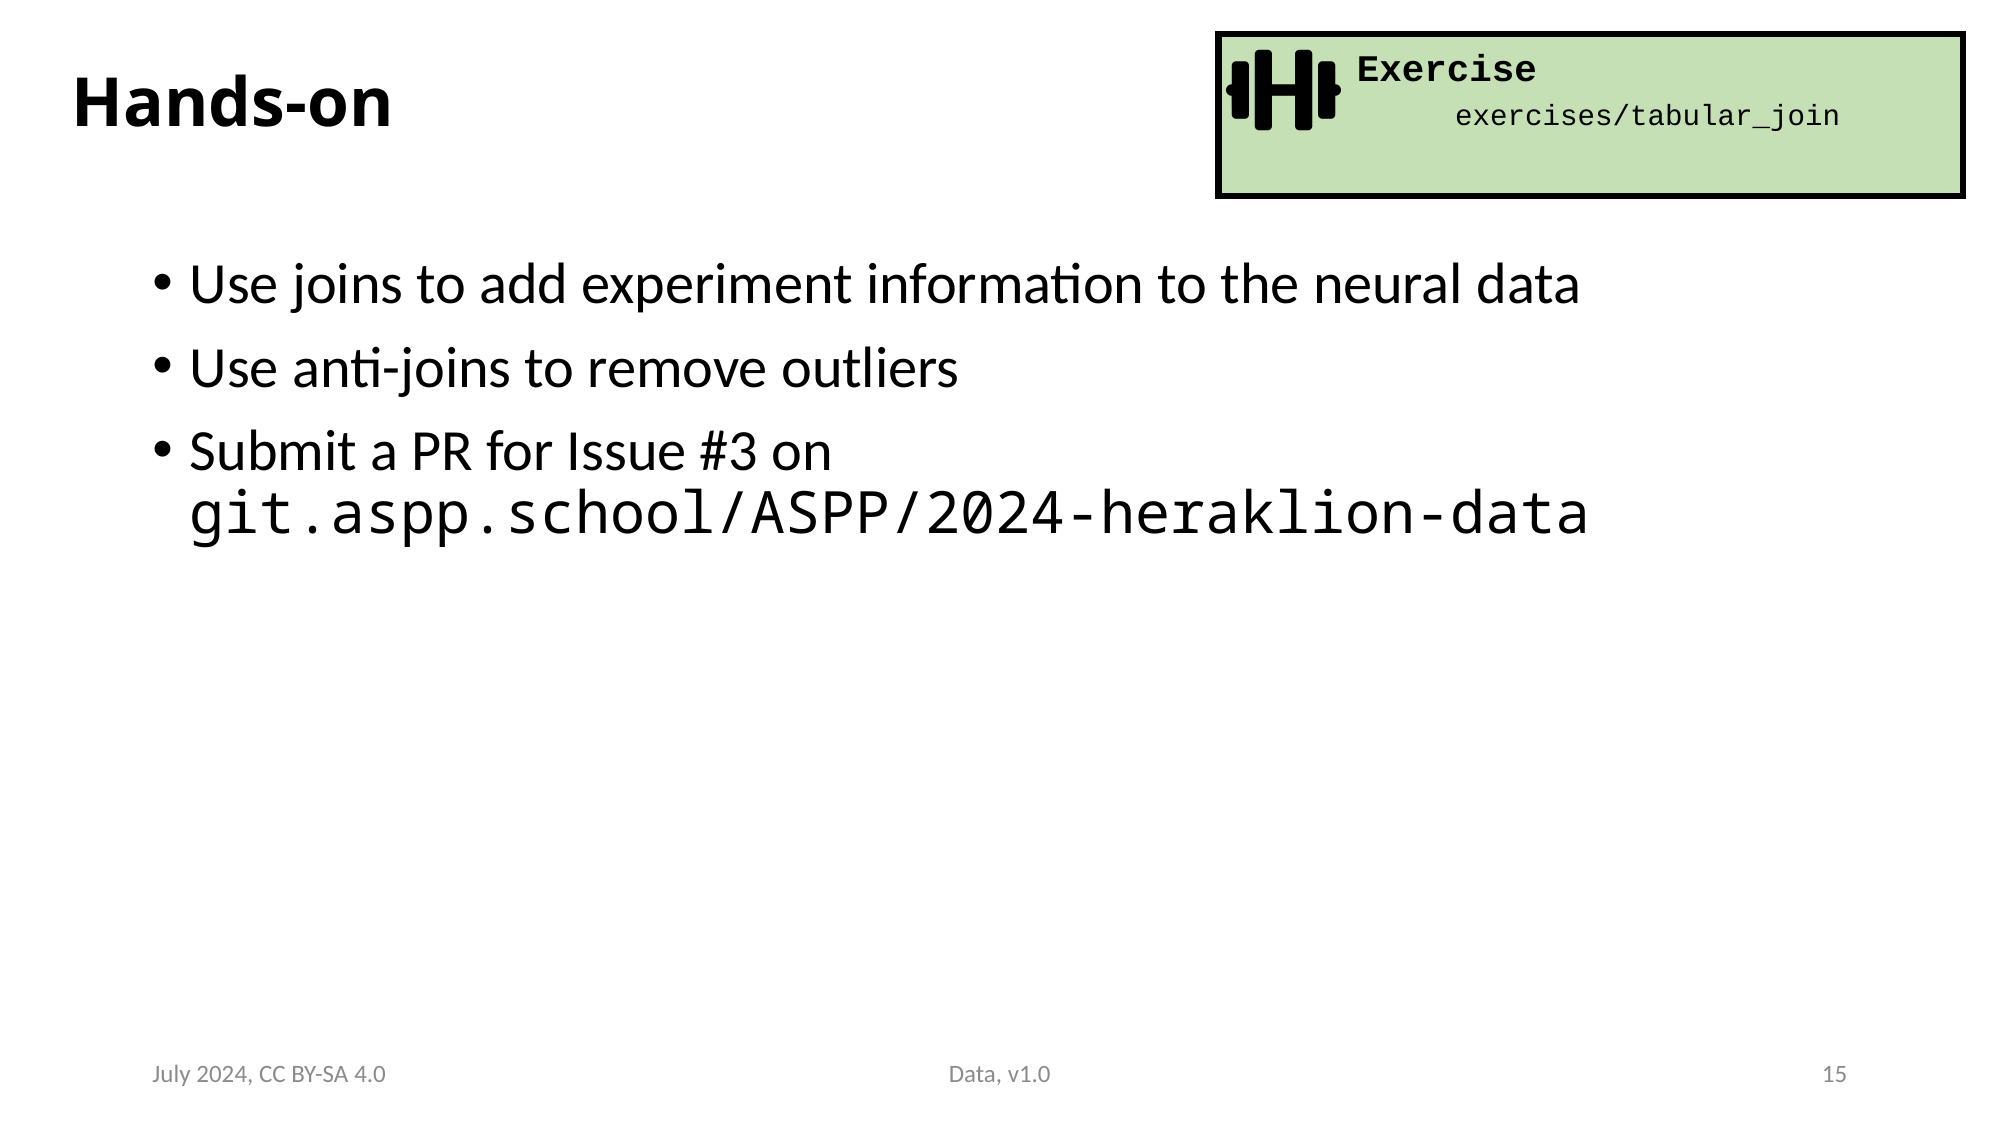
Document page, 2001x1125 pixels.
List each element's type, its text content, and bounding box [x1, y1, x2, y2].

list Use joins to add experiment information to the neural data Use anti-joins to remove outliers Submit a PR for Issue #3 on git.aspp.school/ASPP/2024-heraklion-data [137, 245, 1863, 1014]
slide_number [137, 1042, 588, 1103]
title Hands-on [56, 59, 1036, 217]
footer Data, v1.0 [662, 1042, 1338, 1103]
text_box Exercise [1300, 36, 1593, 97]
text_box exercises/tabular_join [1361, 88, 1934, 139]
picture [1226, 44, 1341, 137]
text_box [1217, 33, 1964, 197]
slide_number 15 [1412, 1042, 1863, 1103]
